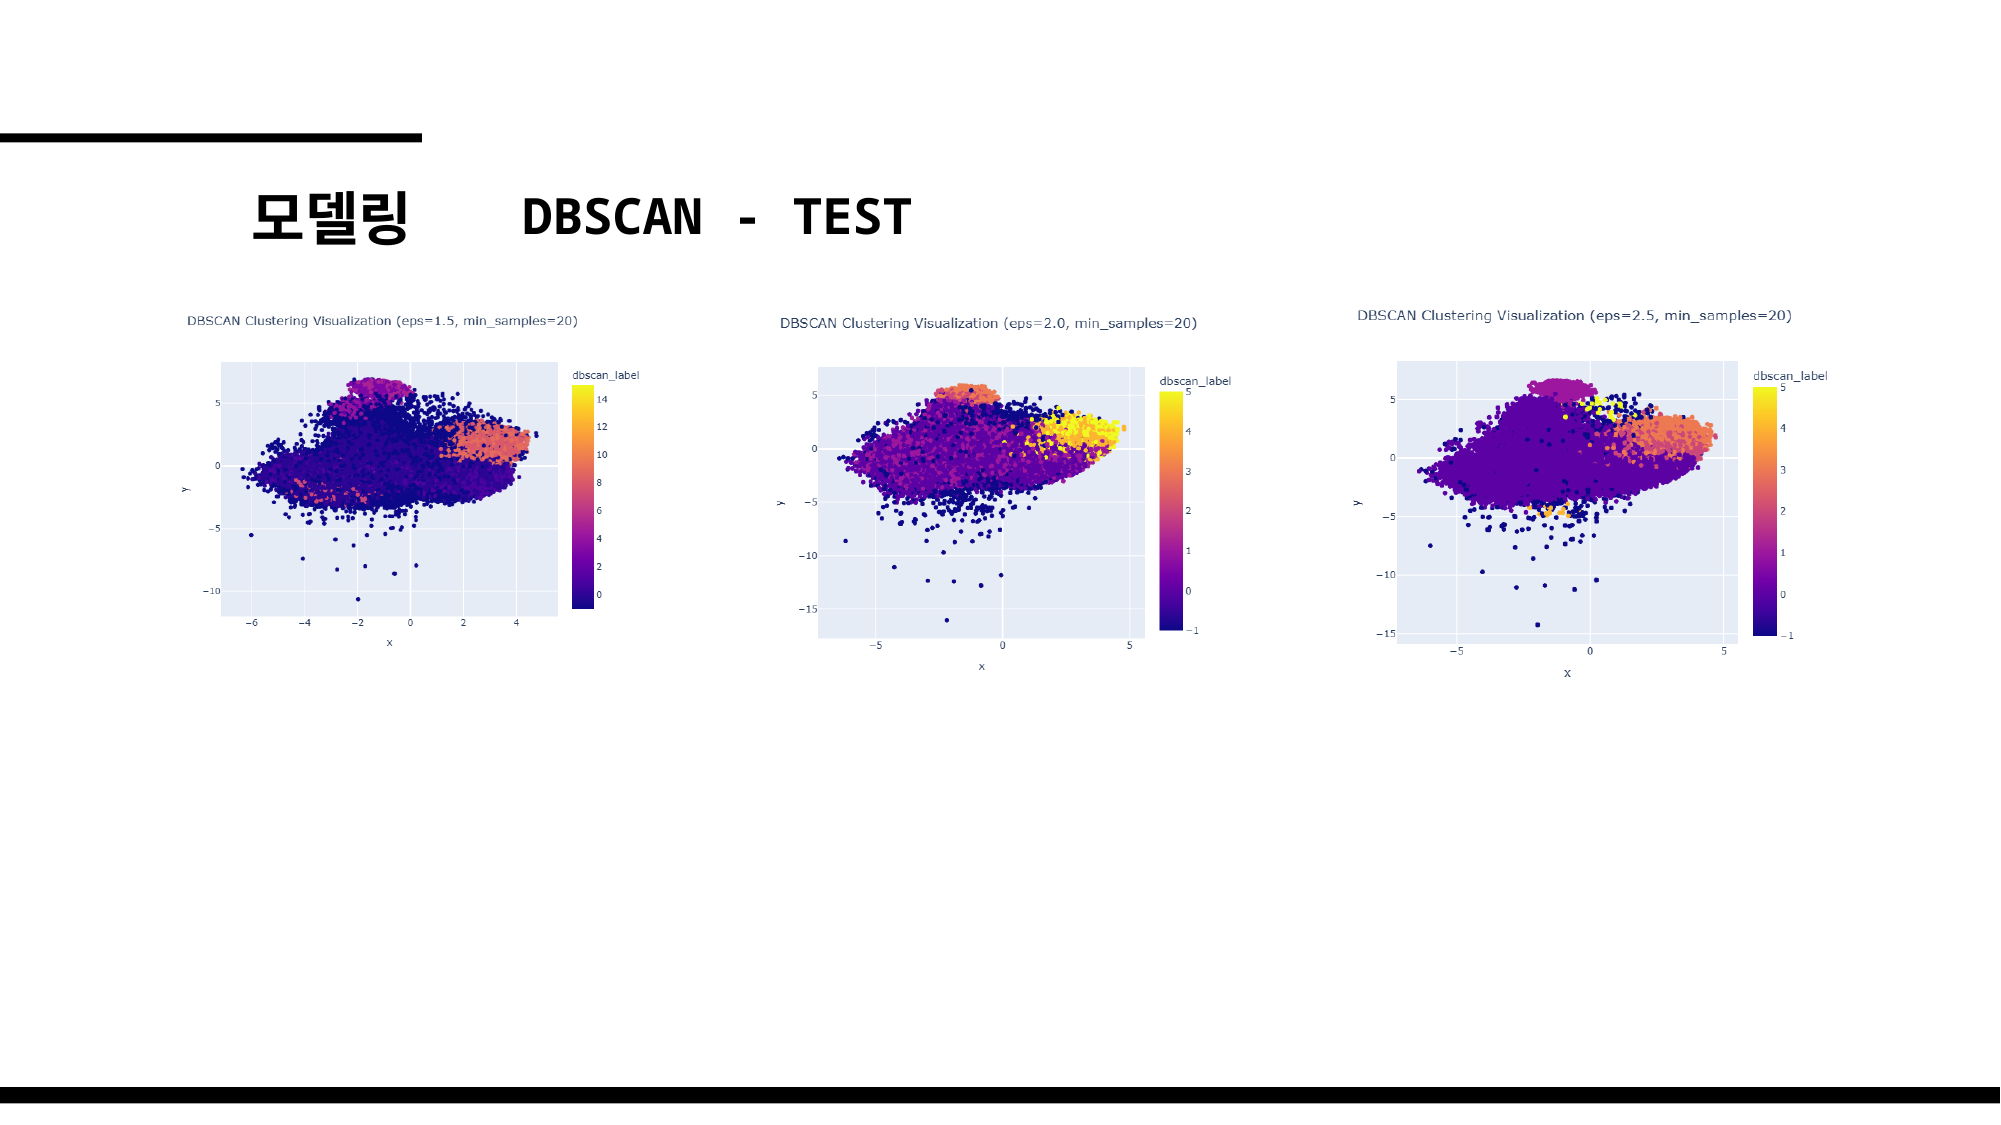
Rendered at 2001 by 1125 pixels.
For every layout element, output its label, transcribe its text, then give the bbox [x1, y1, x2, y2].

text_box DBSCAN - TEST [507, 146, 1171, 252]
text_box 모델링 [236, 139, 900, 260]
text_box [0, 132, 423, 143]
picture [162, 288, 655, 675]
picture [1331, 279, 1845, 709]
picture [755, 288, 1248, 701]
text_box [0, 1086, 2000, 1104]
